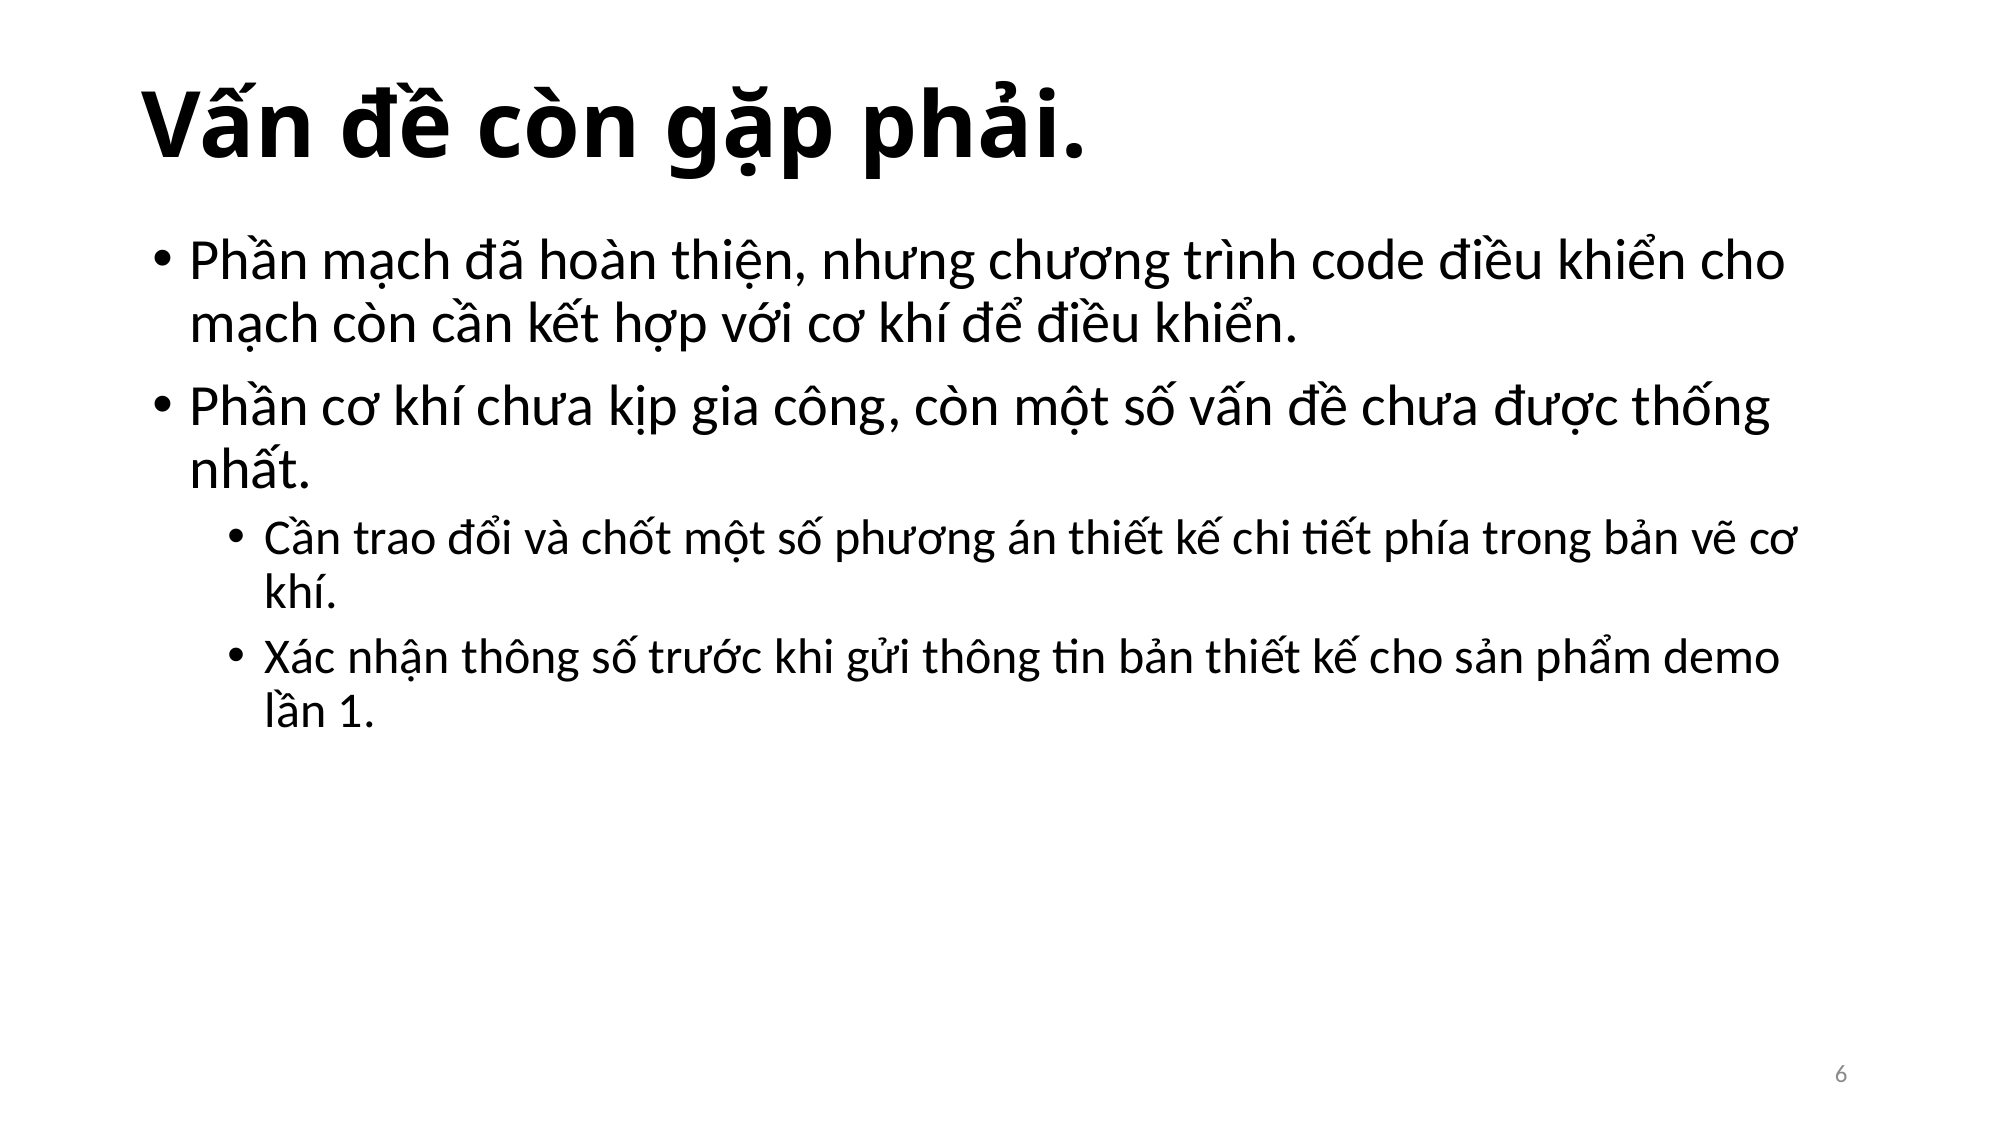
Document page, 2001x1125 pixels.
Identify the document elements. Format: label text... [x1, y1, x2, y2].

title Vấn đề còn gặp phải. [126, 59, 1852, 196]
slide_number 6 [1412, 1042, 1863, 1103]
list Phần mạch đã hoàn thiện, nhưng chương trình code điều khiển cho mạch còn cần kết hợp với cơ khí để điều khiển. Phần cơ khí chưa kịp gia công, còn một số vấn đề chưa được thống nhất. Cần trao đổi và chốt một số phương án thiết kế chi tiết phía trong bản vẽ cơ khí. Xác nhận thông số trước khi gửi thông tin bản thiết kế cho sản phẩm demo lần 1. [137, 221, 1863, 1014]
